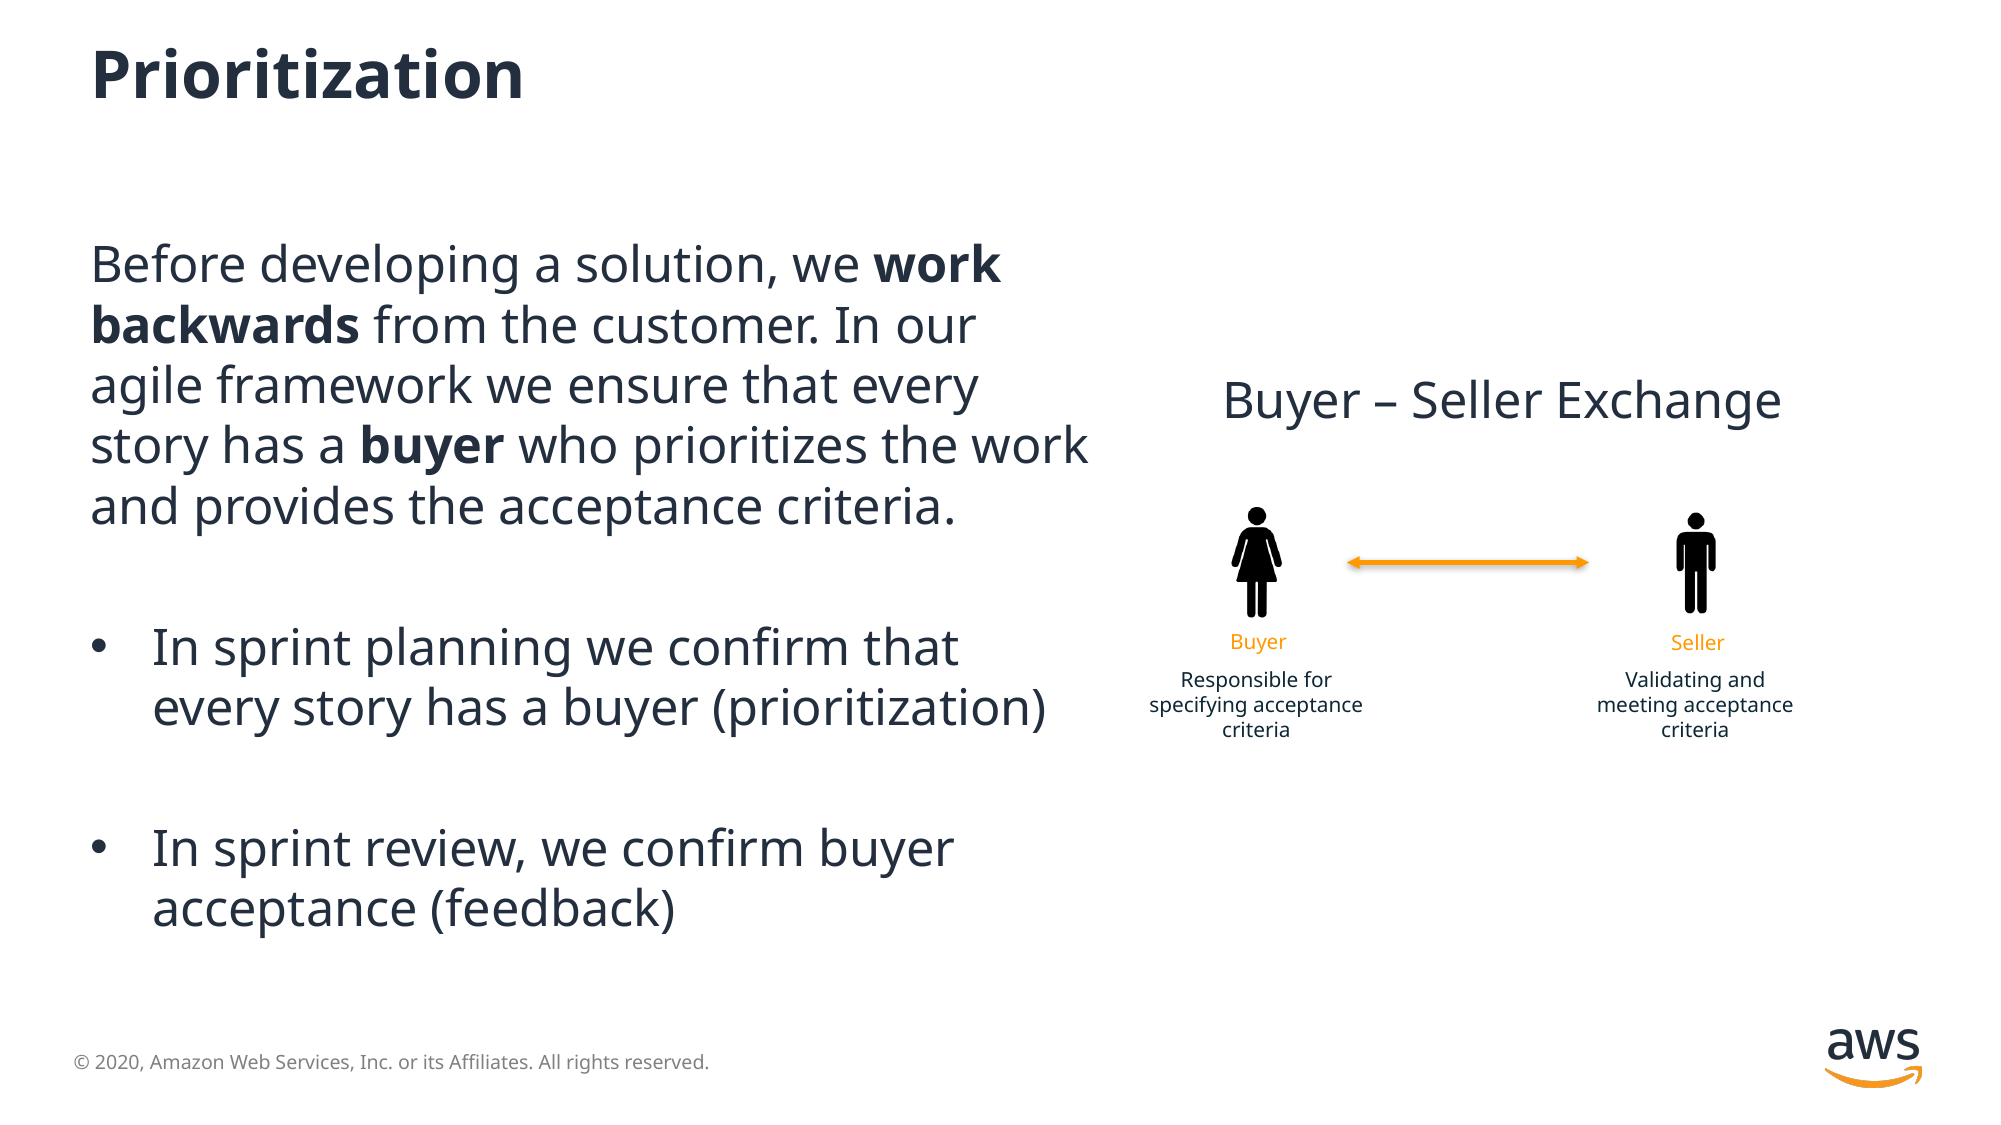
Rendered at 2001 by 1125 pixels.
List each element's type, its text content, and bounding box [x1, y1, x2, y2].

text_box Seller [1656, 628, 1741, 662]
text_box Responsible for specifying acceptance criteria [1124, 659, 1389, 750]
list Before developing a solution, we work backwards from the customer. In our agile framework we ensure that every story has a buyer who prioritizes the work and provides the acceptance criteria. In sprint planning we confirm that every story has a buyer (prioritization) In sprint review, we confirm buyer acceptance (feedback) [75, 224, 1113, 921]
title Prioritization [75, 25, 1922, 145]
text_box Validating and meeting acceptance criteria [1571, 659, 1820, 750]
picture [1641, 504, 1750, 620]
text_box Buyer [1215, 630, 1302, 662]
picture [1196, 503, 1316, 622]
text_box Buyer – Seller Exchange [1207, 361, 1811, 437]
